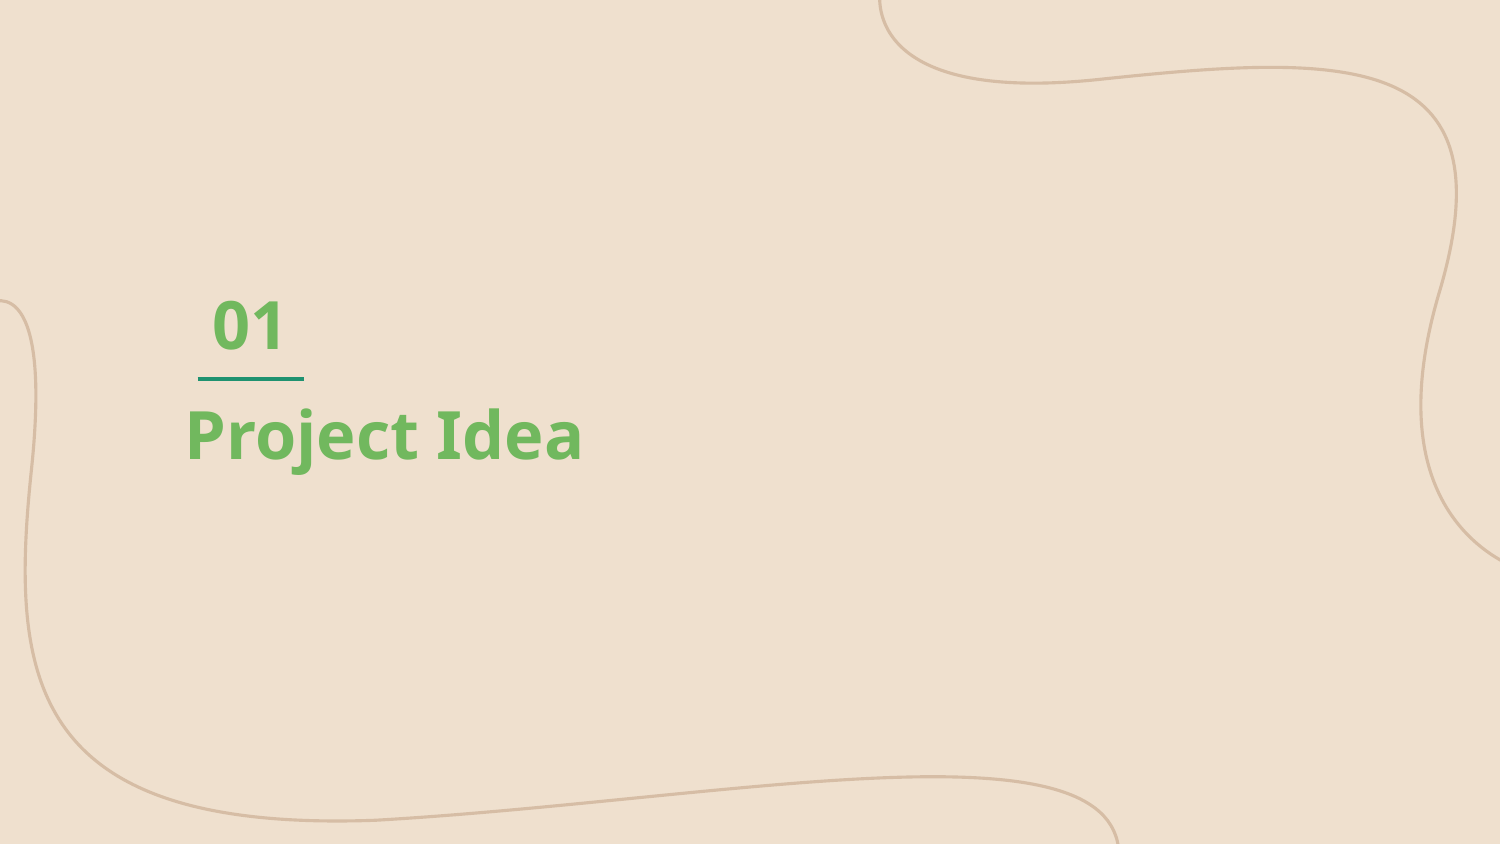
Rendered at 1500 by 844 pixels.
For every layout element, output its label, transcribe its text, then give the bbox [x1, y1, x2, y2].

title 01 [0, 251, 502, 395]
title Project Idea [0, 394, 836, 471]
